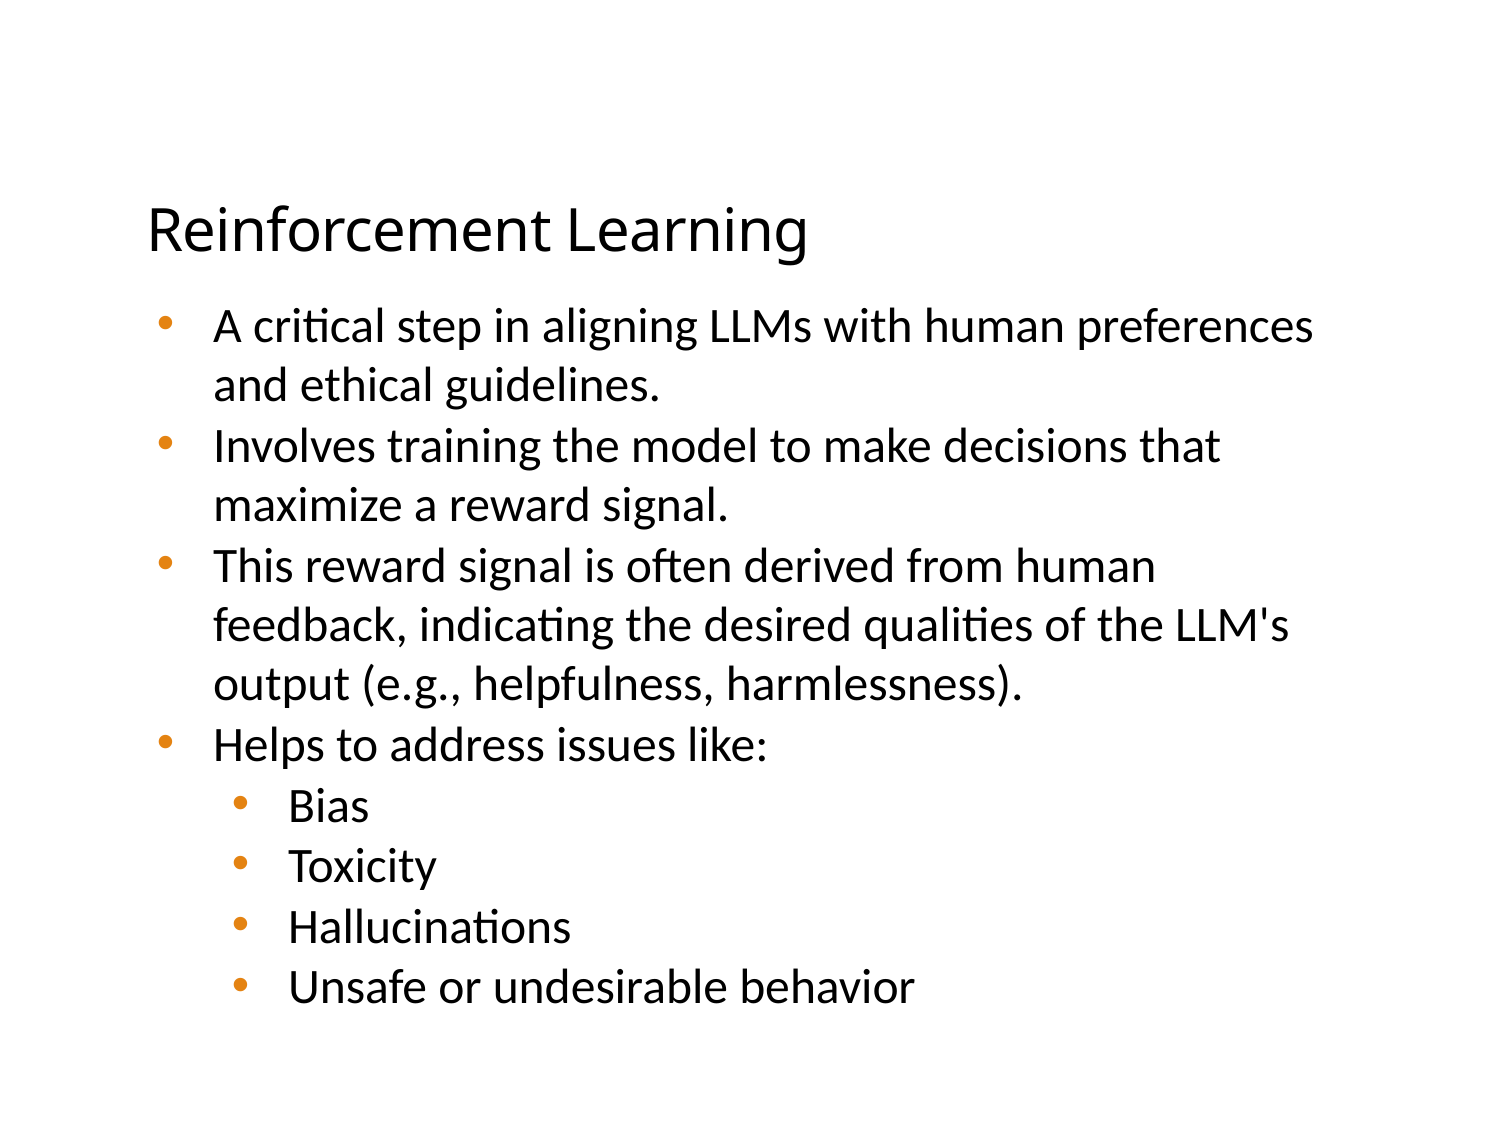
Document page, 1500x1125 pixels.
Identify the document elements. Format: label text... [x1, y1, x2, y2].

text_box A critical step in aligning LLMs with human preferences and ethical guidelines. Involves training the model to make decisions that maximize a reward signal. This reward signal is often derived from human feedback, indicating the desired qualities of the LLM's output (e.g., helpfulness, harmlessness). Helps to address issues like: Bias Toxicity Hallucinations Unsafe or undesirable behavior [155, 291, 1345, 1014]
title Reinforcement Learning [144, 132, 1378, 322]
